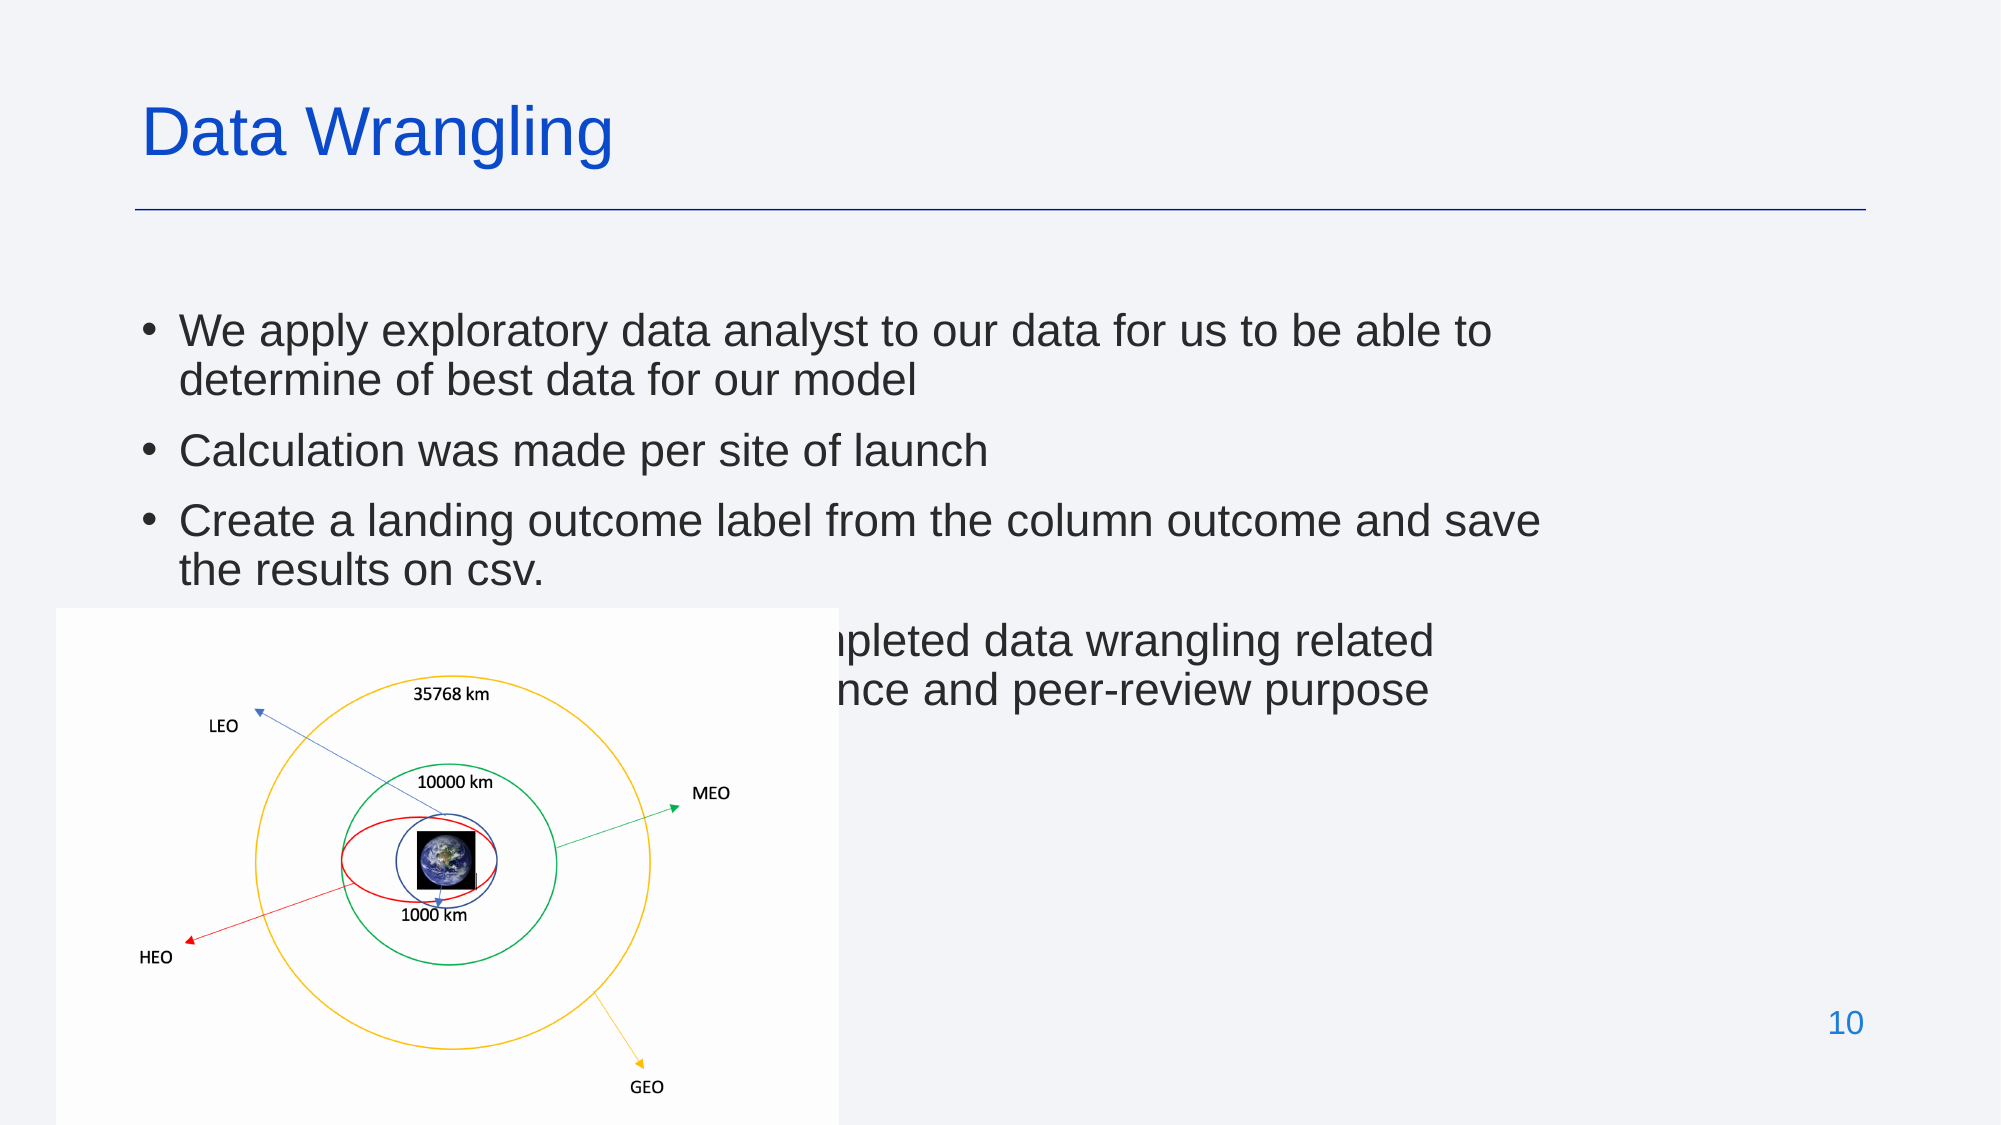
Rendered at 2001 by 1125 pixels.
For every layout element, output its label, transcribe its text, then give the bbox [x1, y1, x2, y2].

picture [0, 0, 2001, 1125]
slide_number ‹#› [1429, 988, 1880, 1055]
list We apply exploratory data analyst to our data for us to be able to determine of best data for our model Calculation was made per site of launch Create a landing outcome label from the column outcome and save the results on csv. Add the GitHub URL of your completed data wrangling related notebooks, as an external reference and peer-review purpose [126, 299, 1599, 1014]
text_box Data Wrangling [126, 88, 1852, 179]
